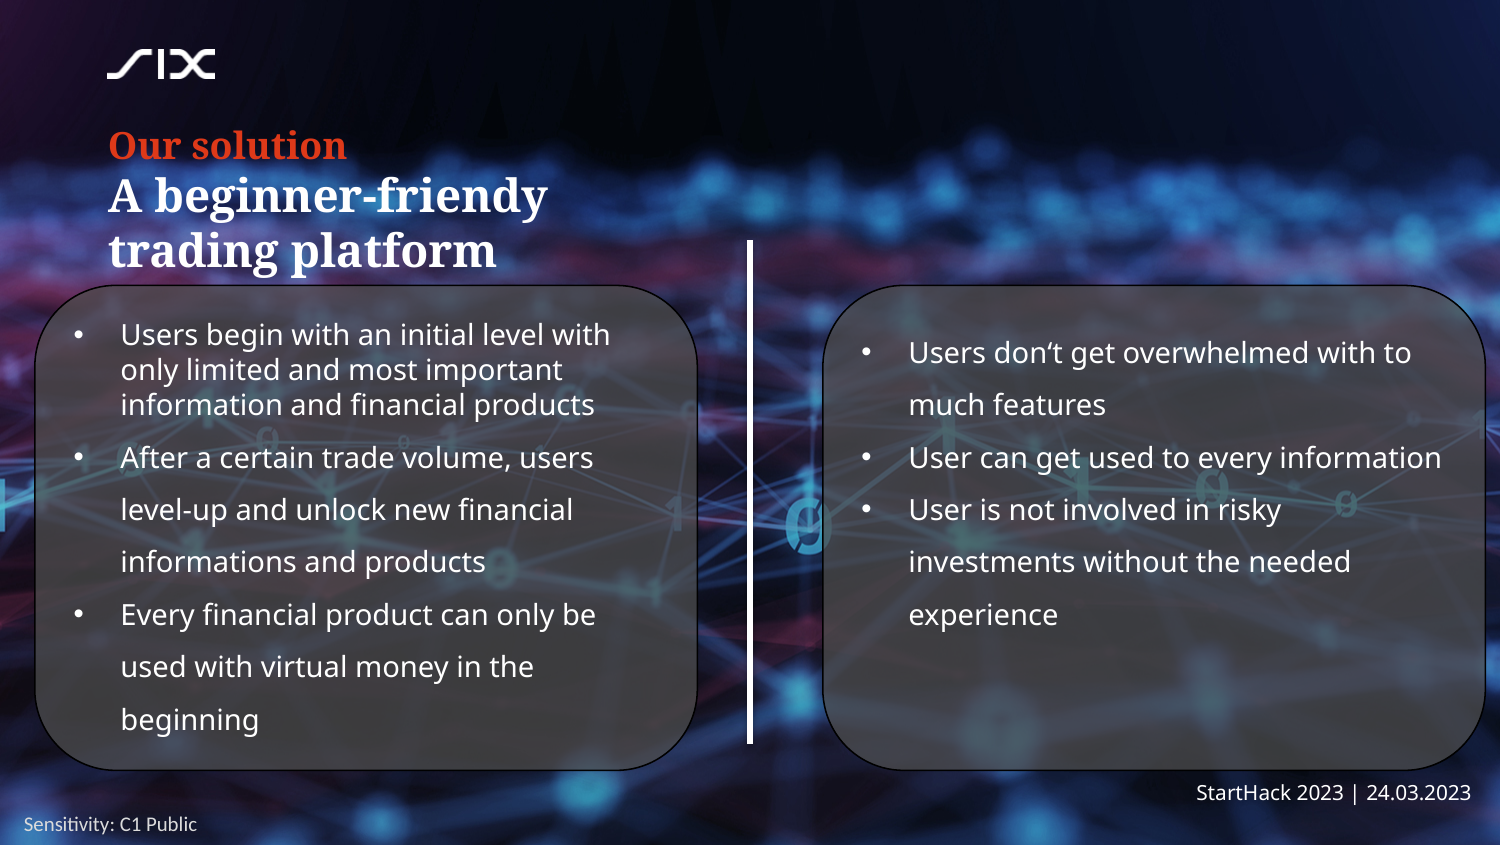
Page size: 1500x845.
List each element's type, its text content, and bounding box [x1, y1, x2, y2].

text_box Users begin with an initial level with only limited and most important information and financial products After a certain trade volume, users level-up and unlock new financial informations and products Every financial product can only be used with virtual money in the beginning [32, 283, 700, 773]
picture [0, 0, 1500, 845]
text_box Our solution A beginner-friendy trading platform [107, 121, 625, 255]
text_box Users don‘t get overwhelmed with to much features User can get used to every information User is not involved in risky investments without the needed experience [820, 283, 1488, 773]
